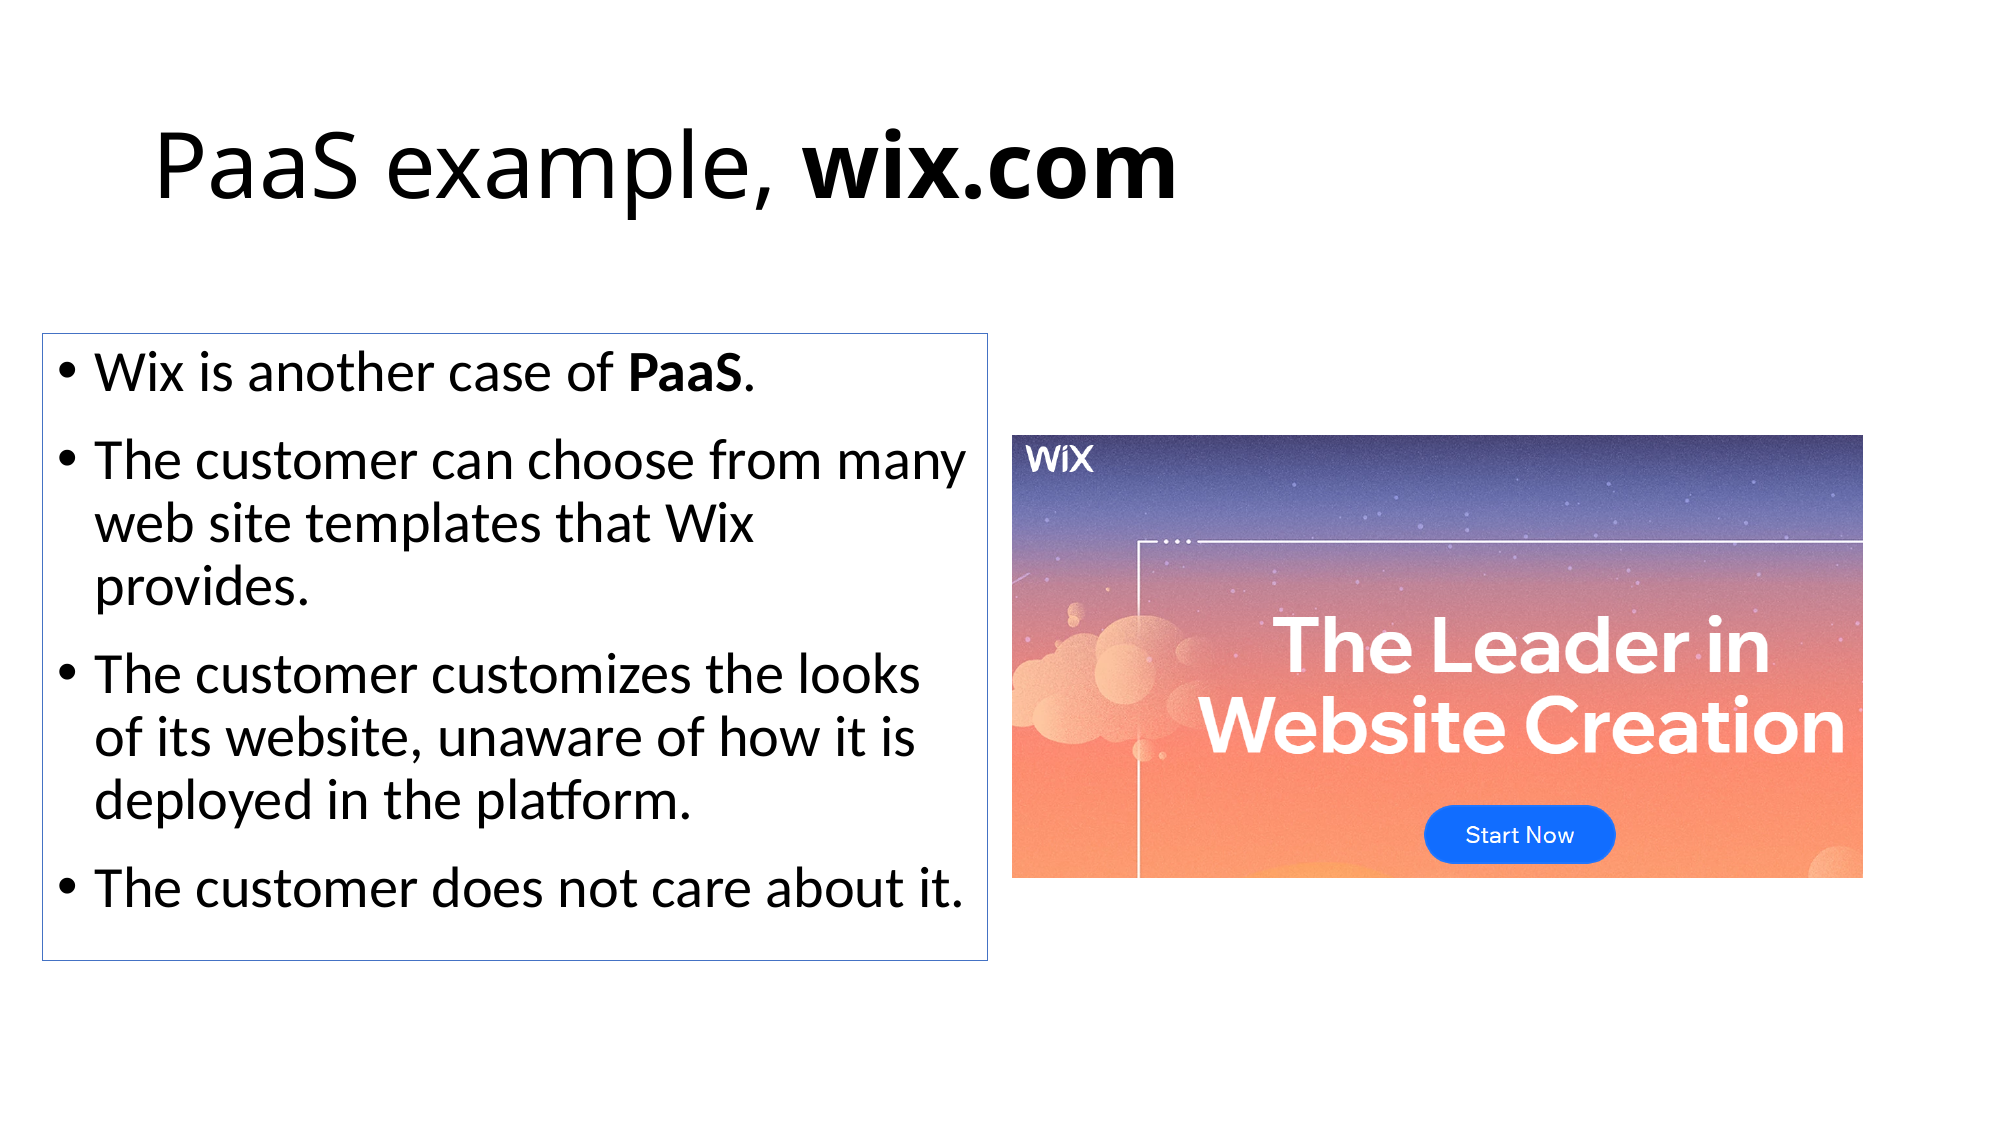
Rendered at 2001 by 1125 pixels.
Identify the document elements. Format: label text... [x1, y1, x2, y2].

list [1012, 435, 1863, 878]
title PaaS example, wix.com [137, 59, 1863, 278]
list Wix is another case of PaaS. The customer can choose from many web site templates that Wix provides. The customer customizes the looks of its website, unaware of how it is deployed in the platform. The customer does not care about it. [42, 333, 988, 961]
